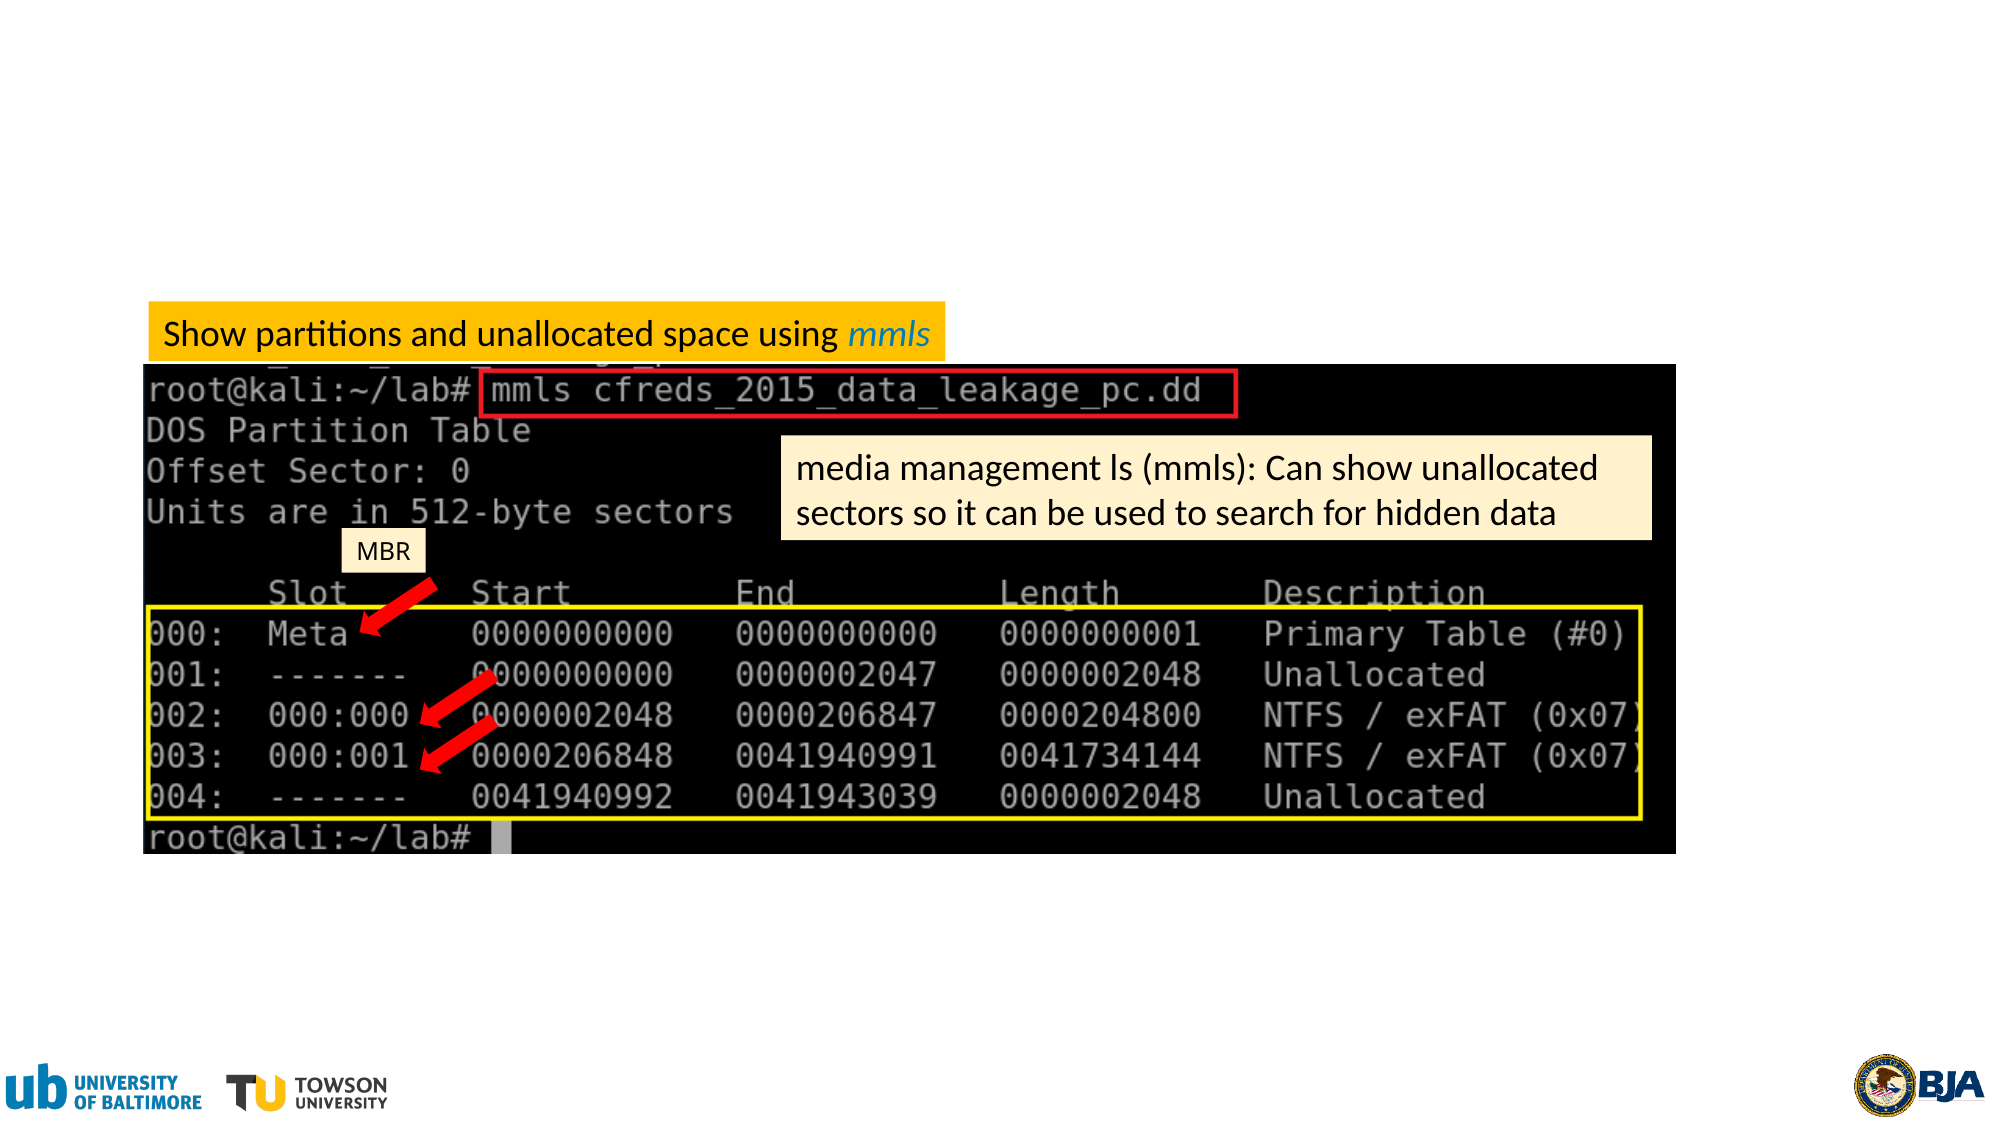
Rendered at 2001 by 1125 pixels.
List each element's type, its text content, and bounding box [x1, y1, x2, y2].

text_box Show partitions and unallocated space using mmls [148, 301, 946, 362]
picture [143, 364, 1676, 854]
picture [1854, 1054, 1986, 1117]
picture [0, 1031, 407, 1125]
